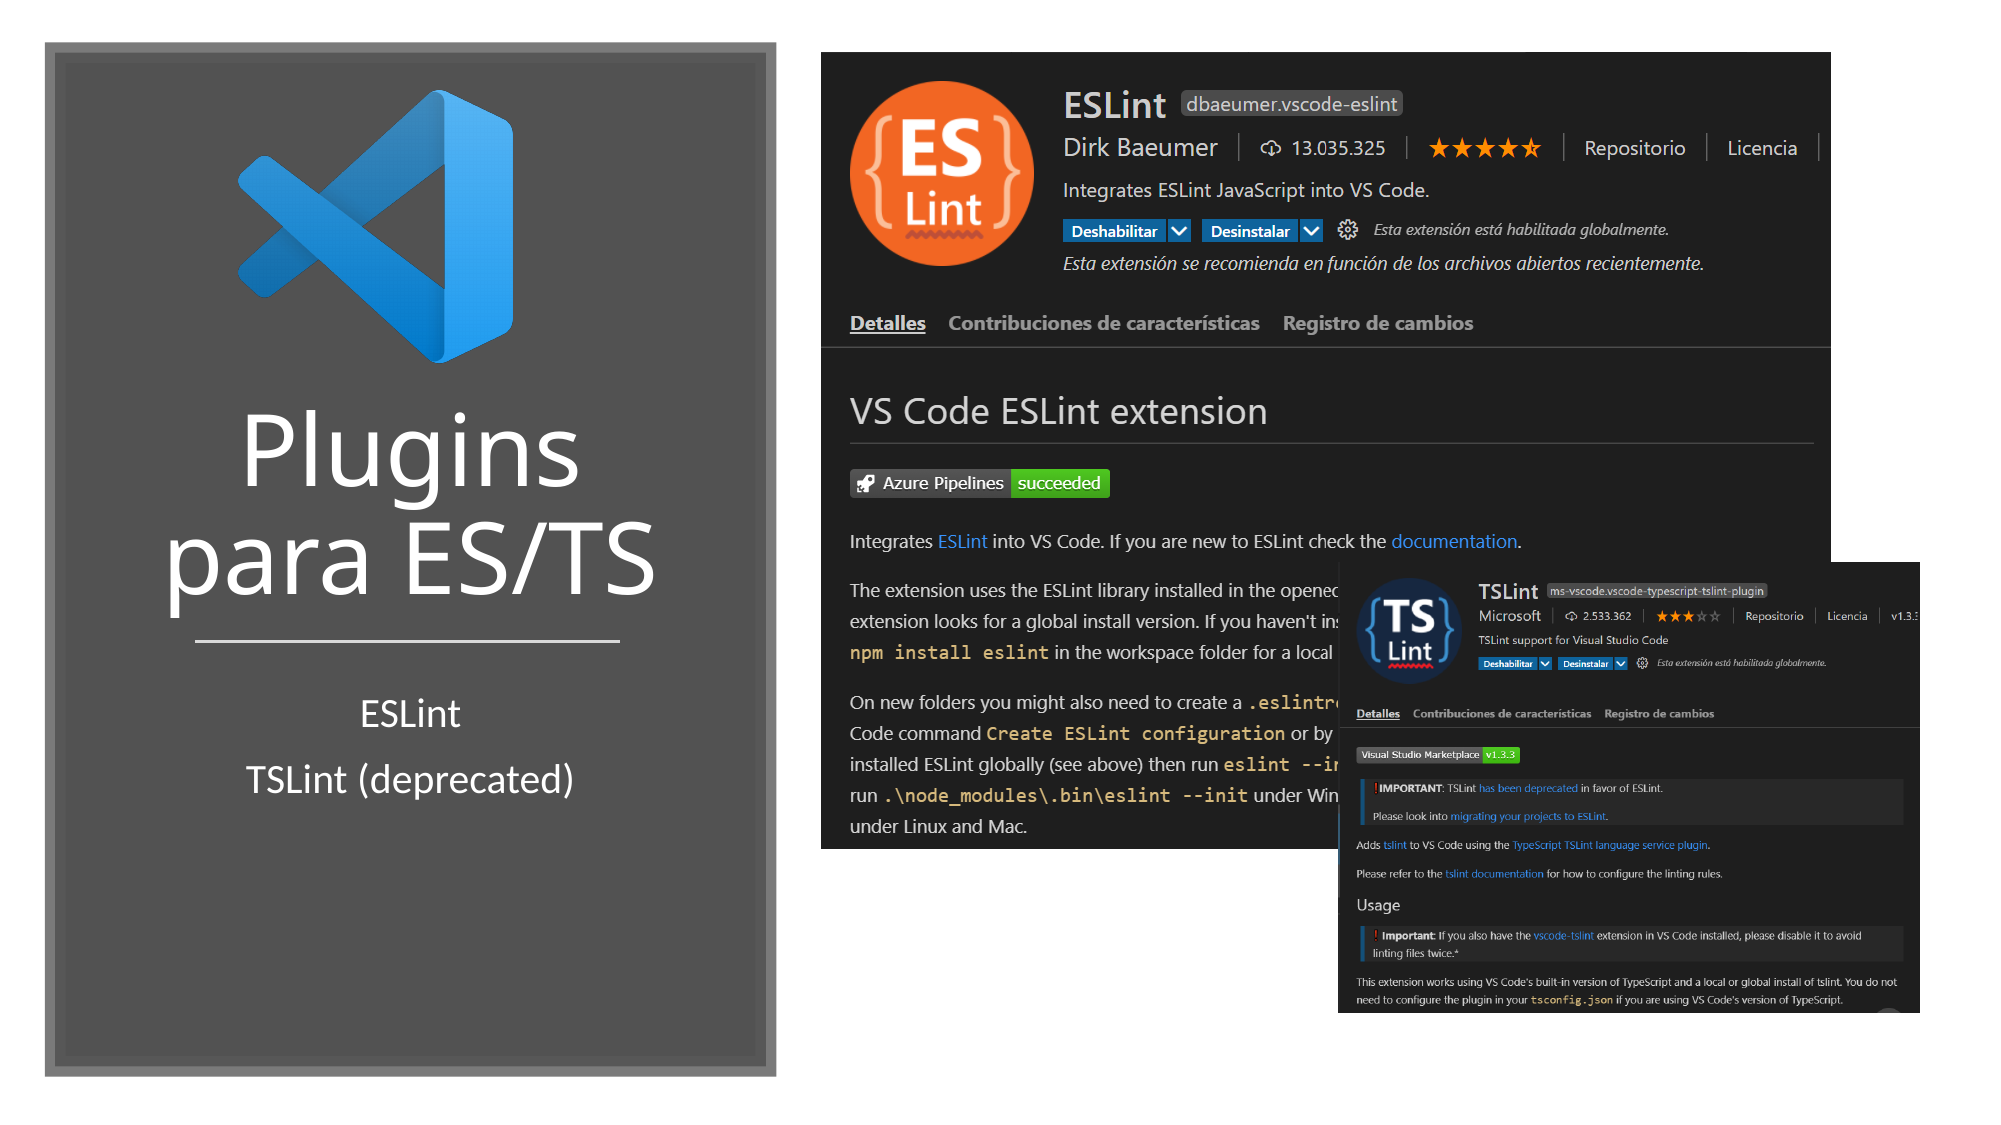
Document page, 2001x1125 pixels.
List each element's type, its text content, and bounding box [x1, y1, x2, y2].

title Plugins para ES/TS [110, 149, 711, 624]
picture [238, 89, 513, 364]
picture [821, 52, 1920, 1013]
list ESLint TSLint (deprecated) [110, 684, 711, 935]
text_box [54, 52, 767, 1067]
